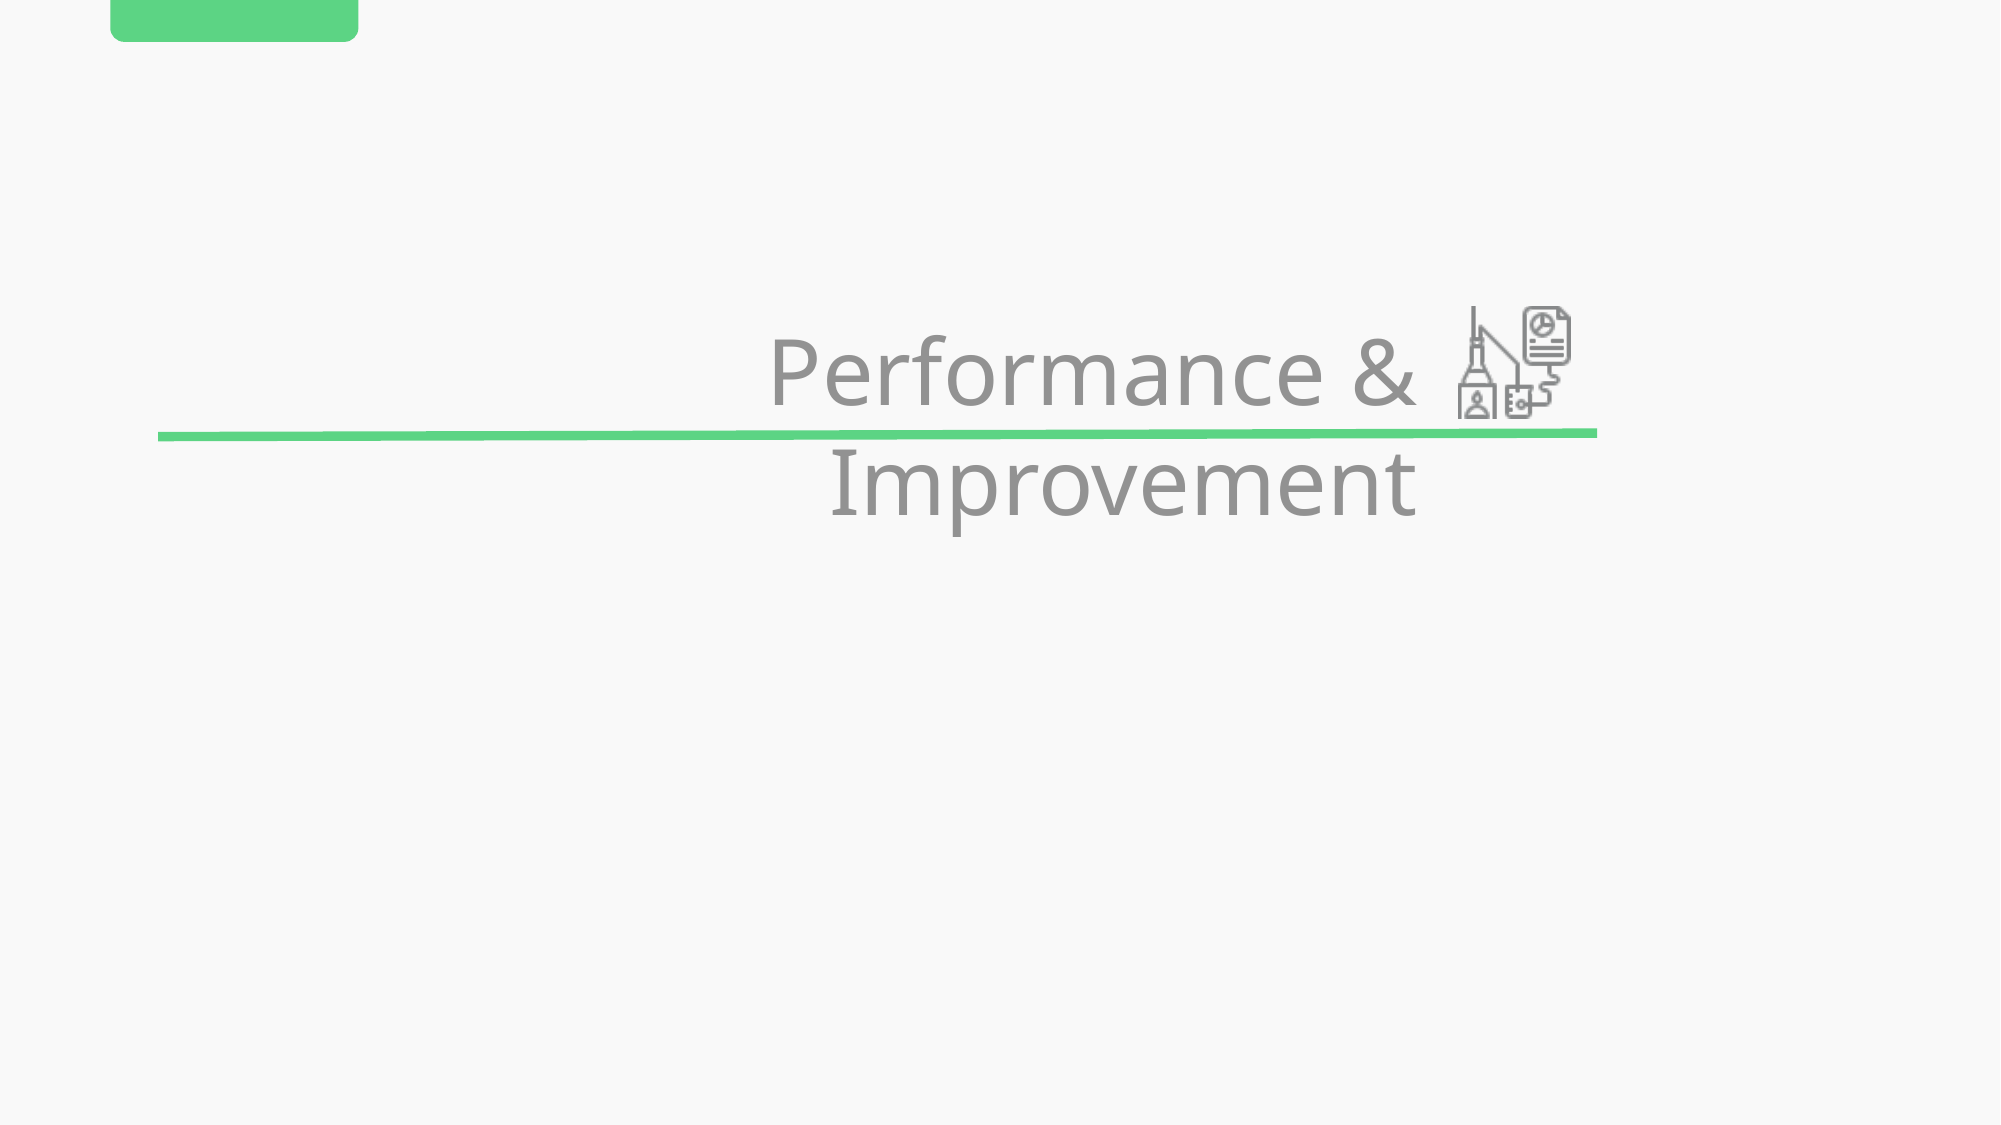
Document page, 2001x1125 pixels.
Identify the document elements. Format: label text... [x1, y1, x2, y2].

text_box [157, 433, 1598, 437]
text_box Performance & Improvement [157, 437, 1433, 542]
text_box [109, 0, 360, 43]
text_box Performance & Improvement [157, 306, 1433, 433]
picture [1458, 306, 1571, 420]
